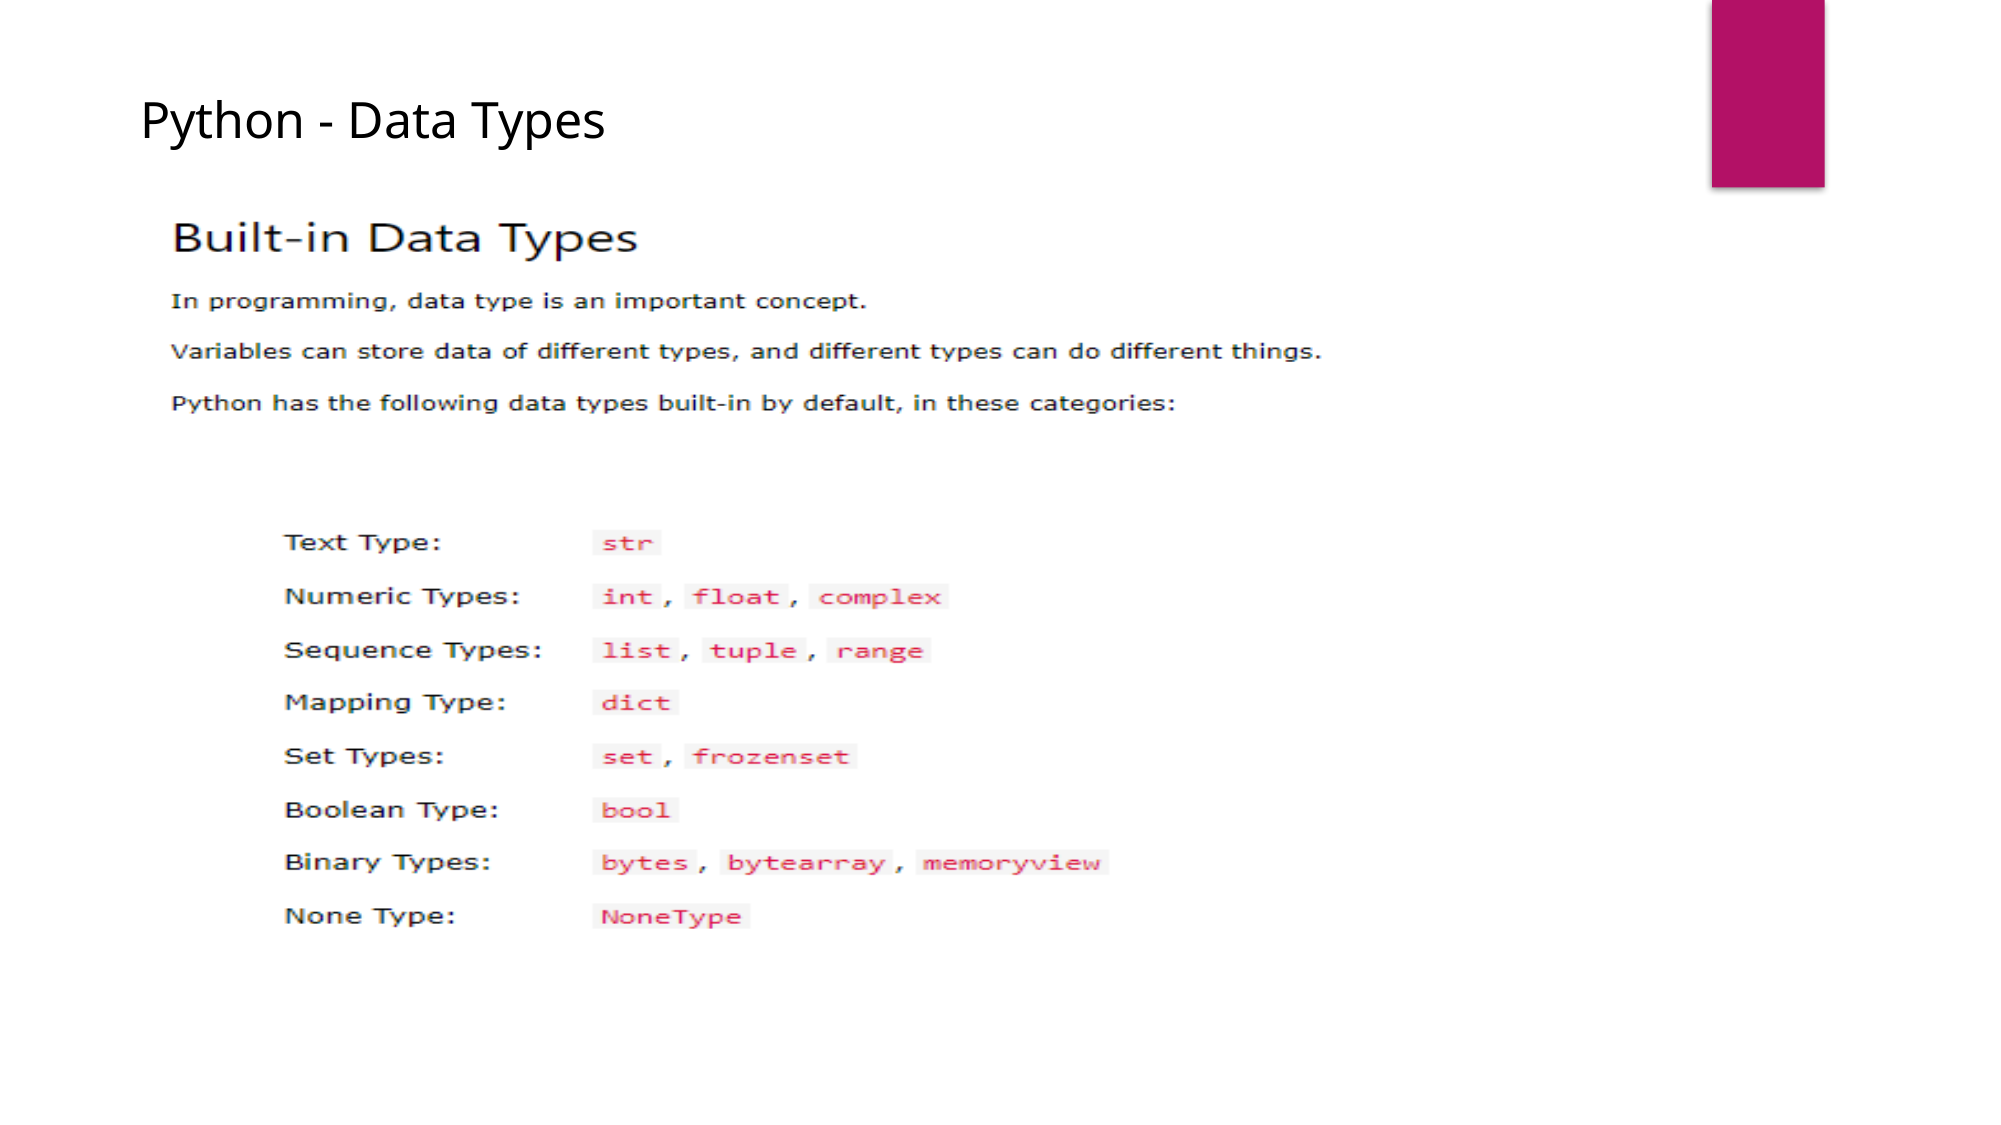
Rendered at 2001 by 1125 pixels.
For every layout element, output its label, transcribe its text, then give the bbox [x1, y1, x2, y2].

picture [137, 186, 1366, 439]
text_box Python - Data Types [125, 81, 968, 216]
picture [222, 505, 1344, 966]
